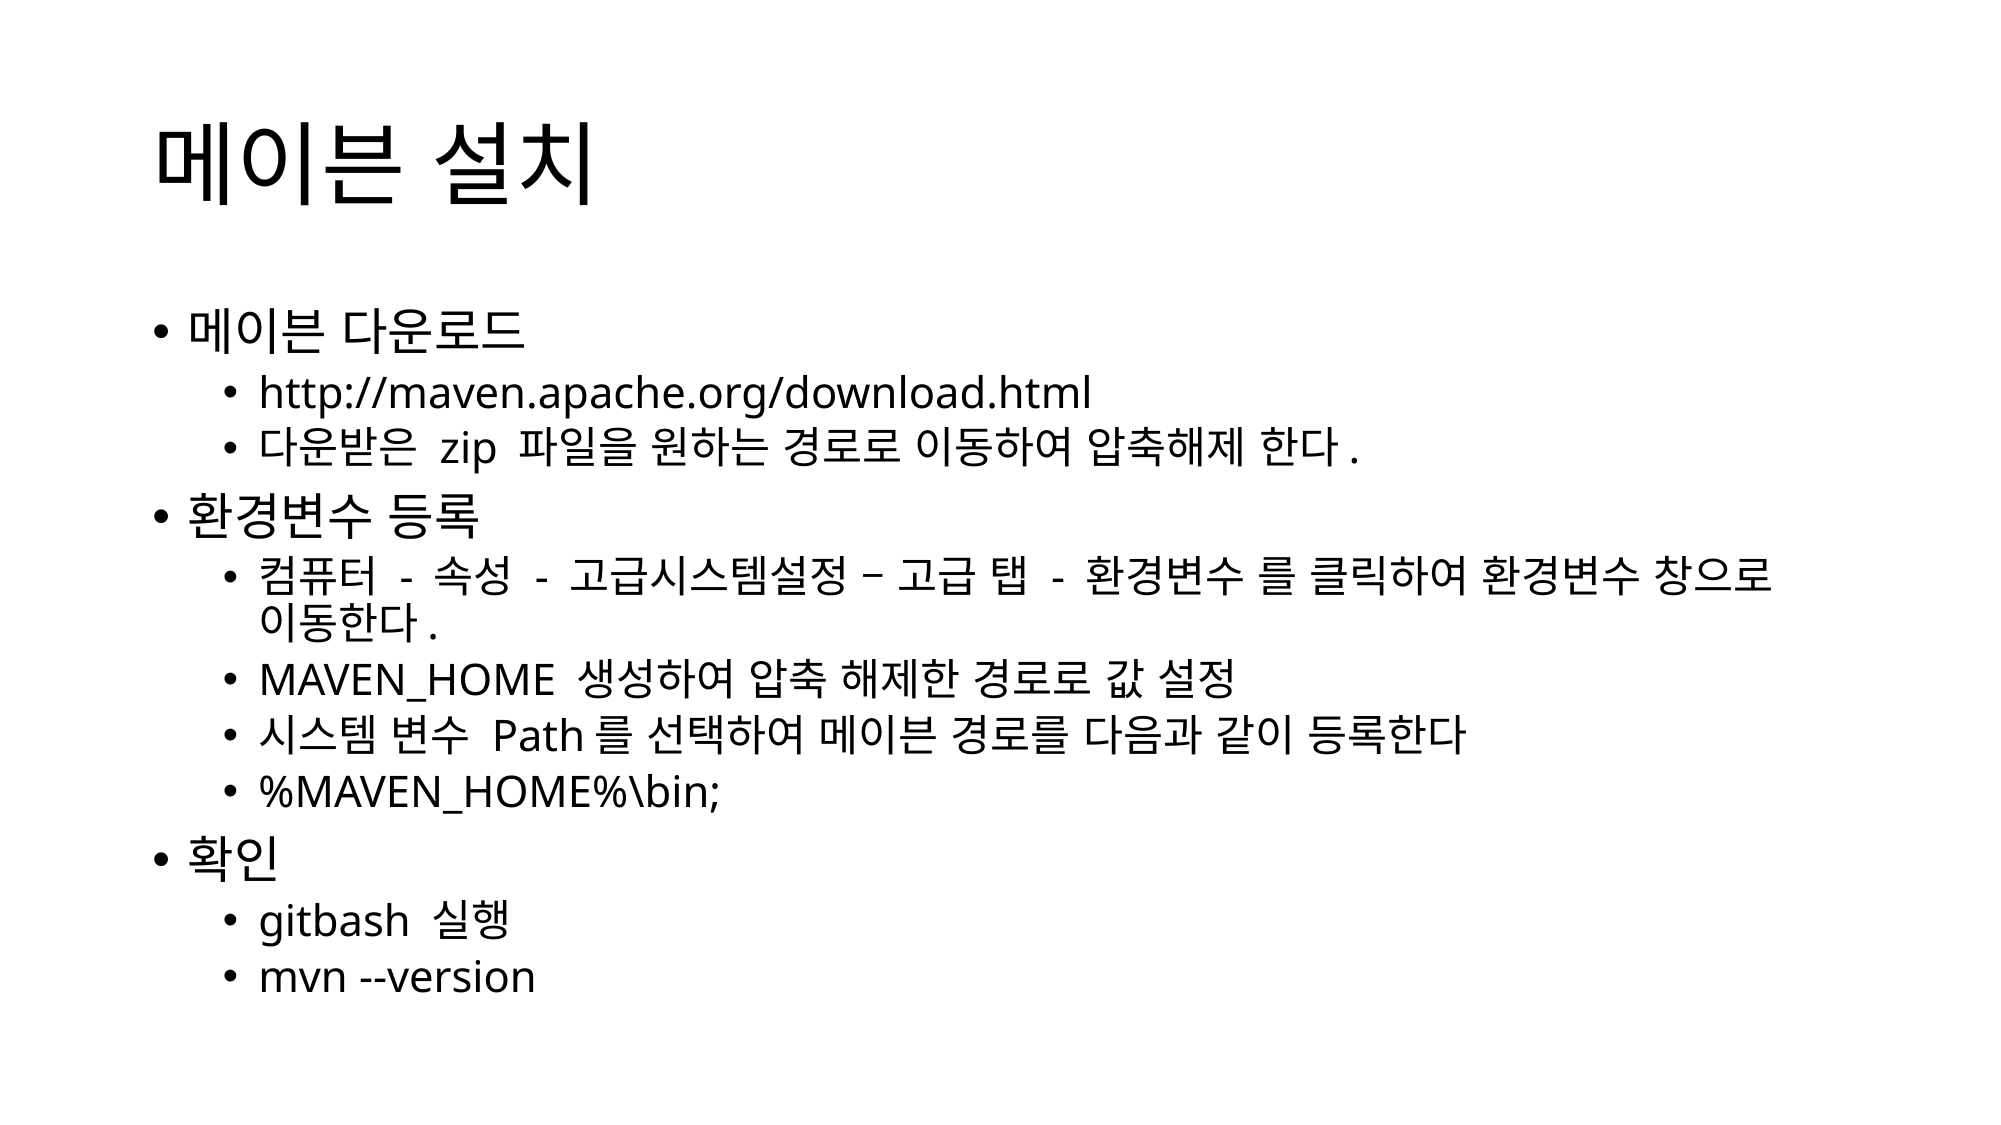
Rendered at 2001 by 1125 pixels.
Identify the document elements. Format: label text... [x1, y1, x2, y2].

list 메이븐 다운로드 http://maven.apache.org/download.html 다운받은 zip 파일을 원하는 경로로 이동하여 압축해제 한다. 환경변수 등록 컴퓨터 - 속성 - 고급시스템설정 – 고급 탭 - 환경변수 를 클릭하여 환경변수 창으로 이동한다. MAVEN_HOME 생성하여 압축 해제한 경로로 값 설정 시스템 변수 Path를 선택하여 메이븐 경로를 다음과 같이 등록한다 %MAVEN_HOME%\bin; 확인 gitbash 실행 mvn --version [137, 299, 1863, 1014]
title 메이븐 설치 [137, 59, 1863, 278]
